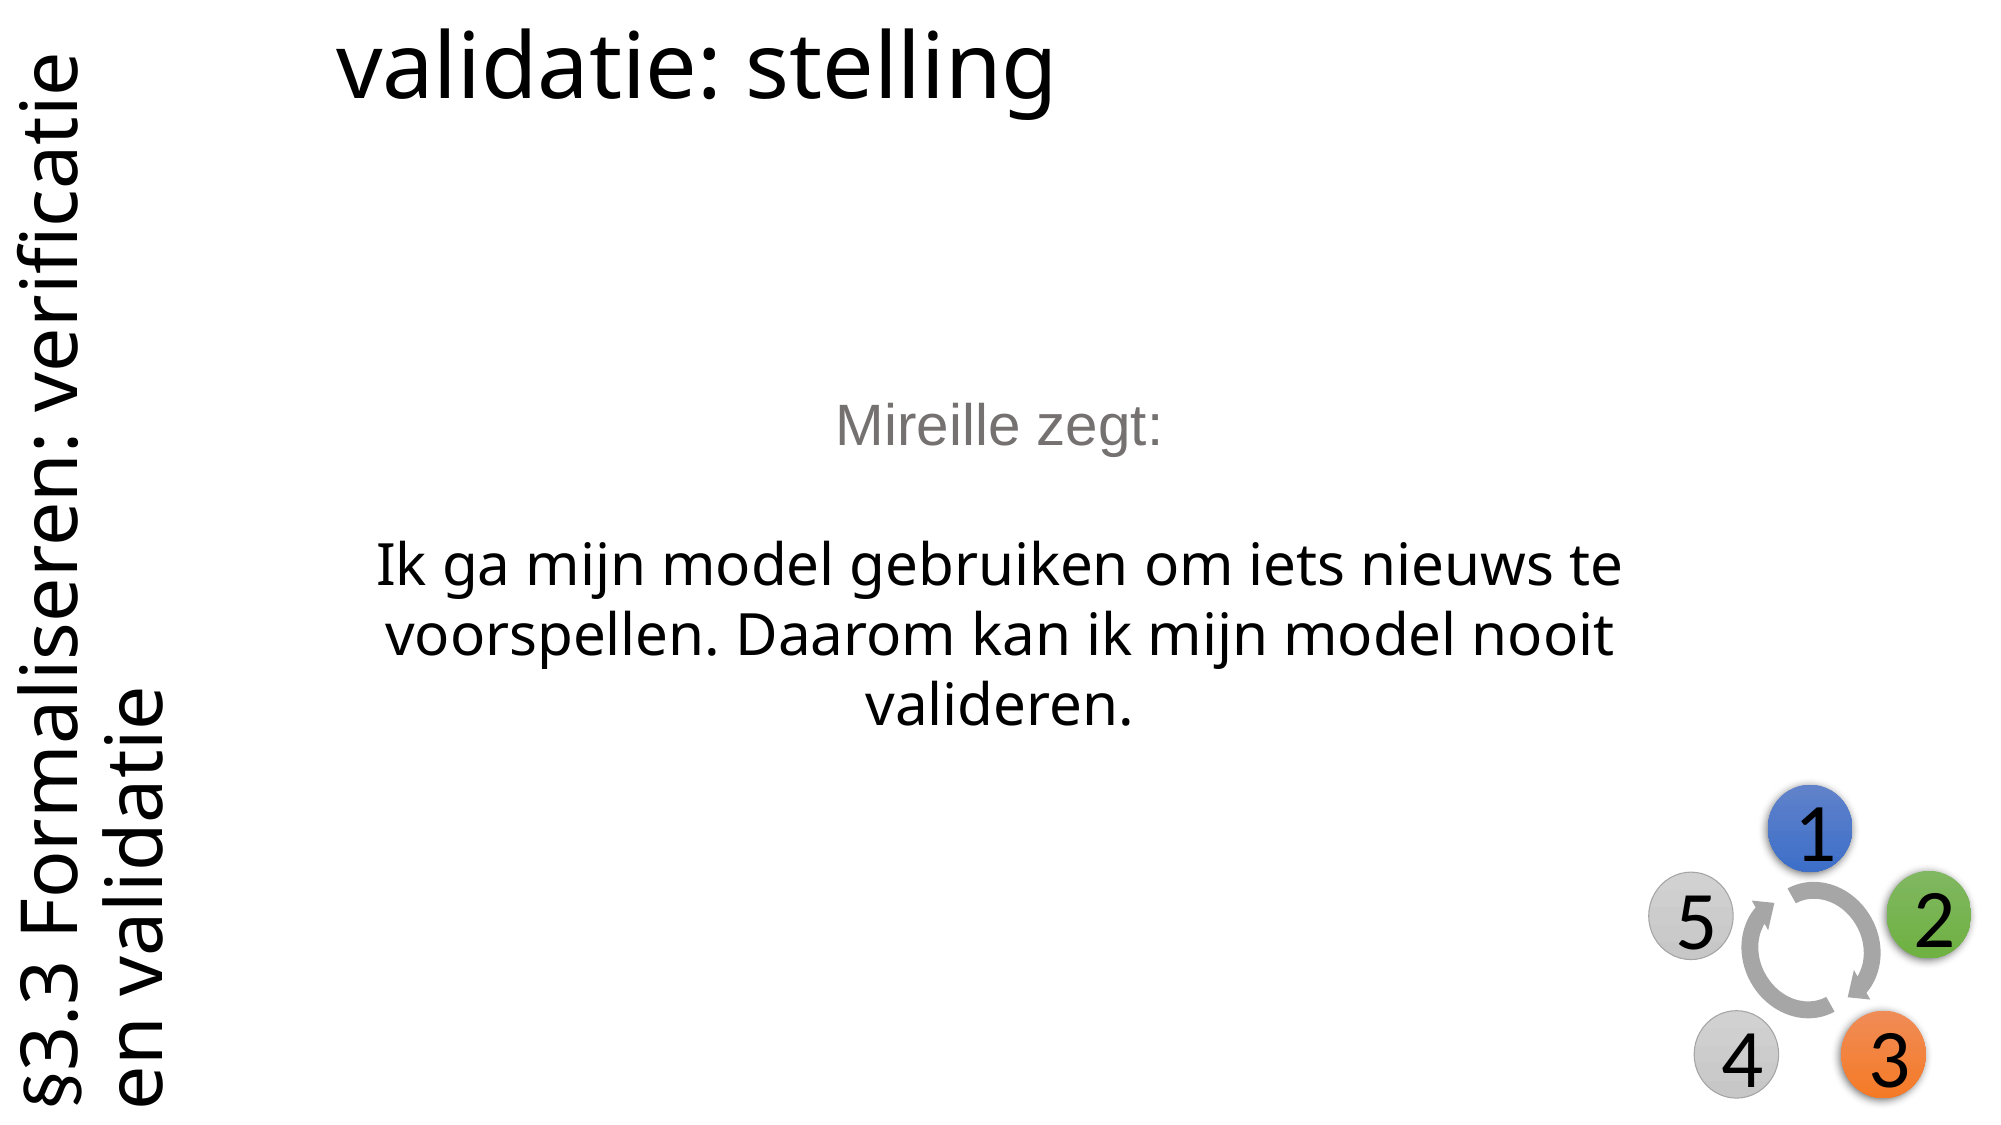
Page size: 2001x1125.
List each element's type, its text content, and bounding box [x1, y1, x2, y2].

text_box validatie: stelling [321, 0, 1919, 125]
text_box §3.3 Formaliseren: verificatie en validatie [0, 0, 189, 1125]
text_box Mireille zegt: Ik ga mijn model gebruiken om iets nieuws te voorspellen. Daarom kan ik mijn model nooit valideren. [321, 380, 1679, 745]
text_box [1648, 784, 1972, 1099]
